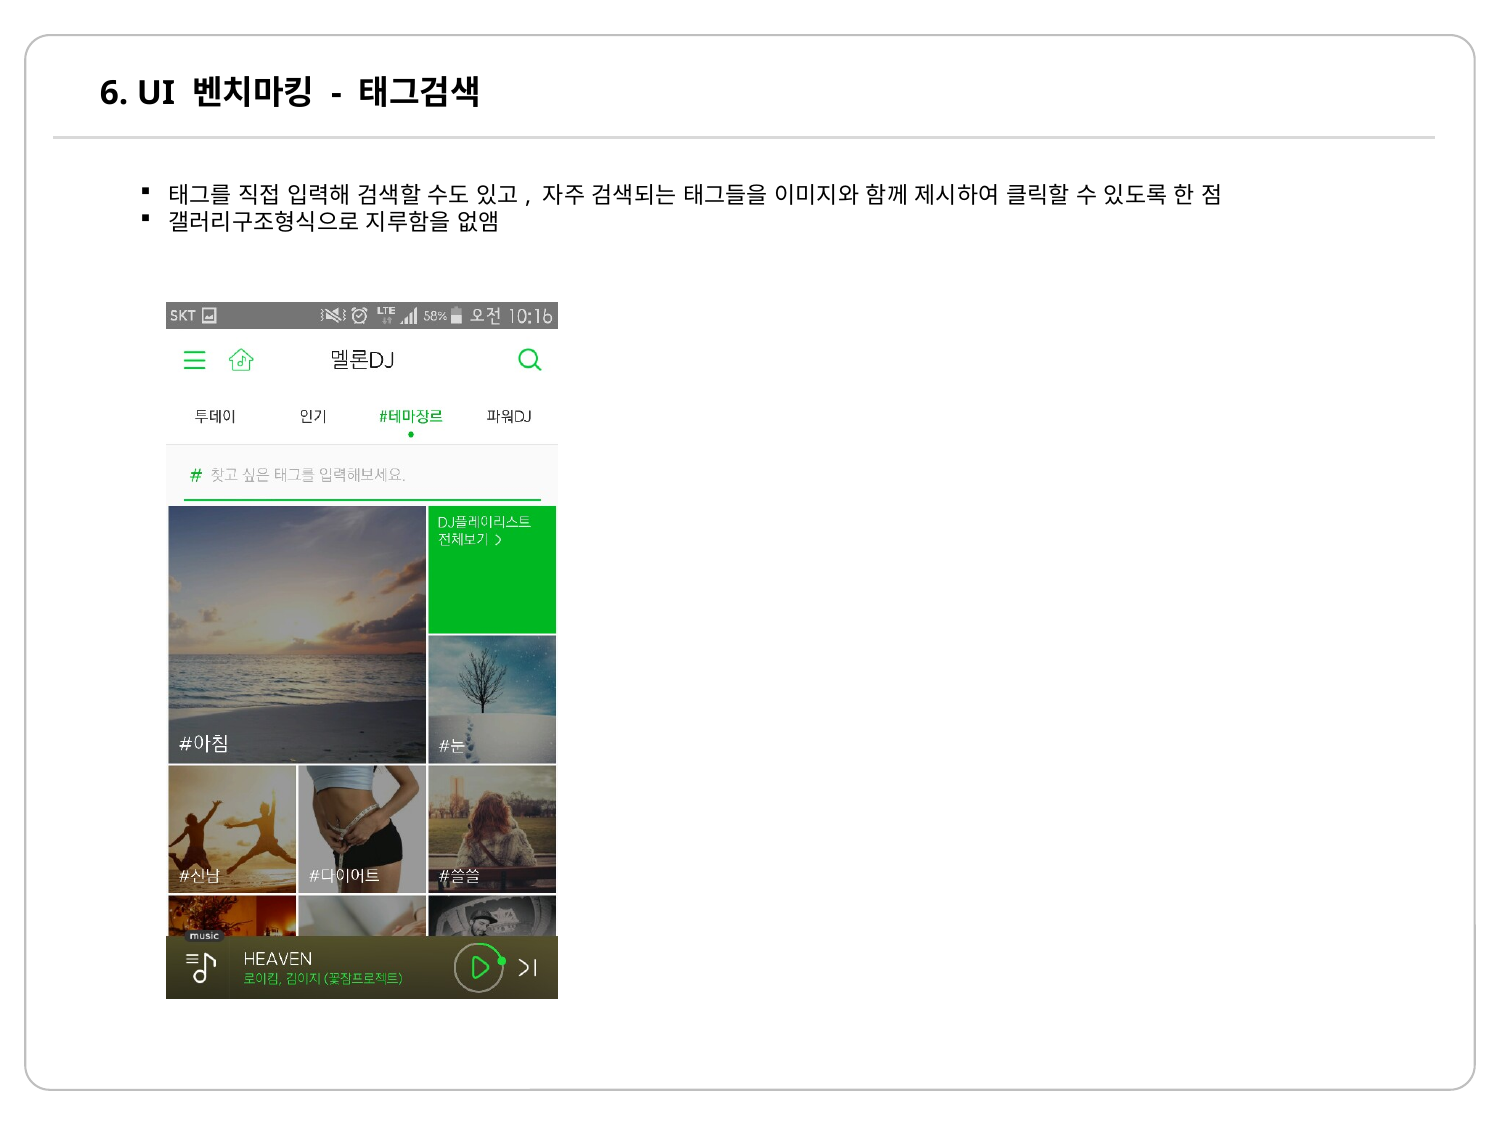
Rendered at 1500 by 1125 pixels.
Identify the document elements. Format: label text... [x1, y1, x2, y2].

text_box 태그를 직접 입력해 검색할 수도 있고, 자주 검색되는 태그들을 이미지와 함께 제시하여 클릭할 수 있도록 한 점 갤러리구조형식으로 지루함을 없앰 [125, 172, 1390, 243]
title 6. UI 벤치마킹 - 태그검색 [84, 26, 1416, 156]
picture [165, 302, 559, 1000]
